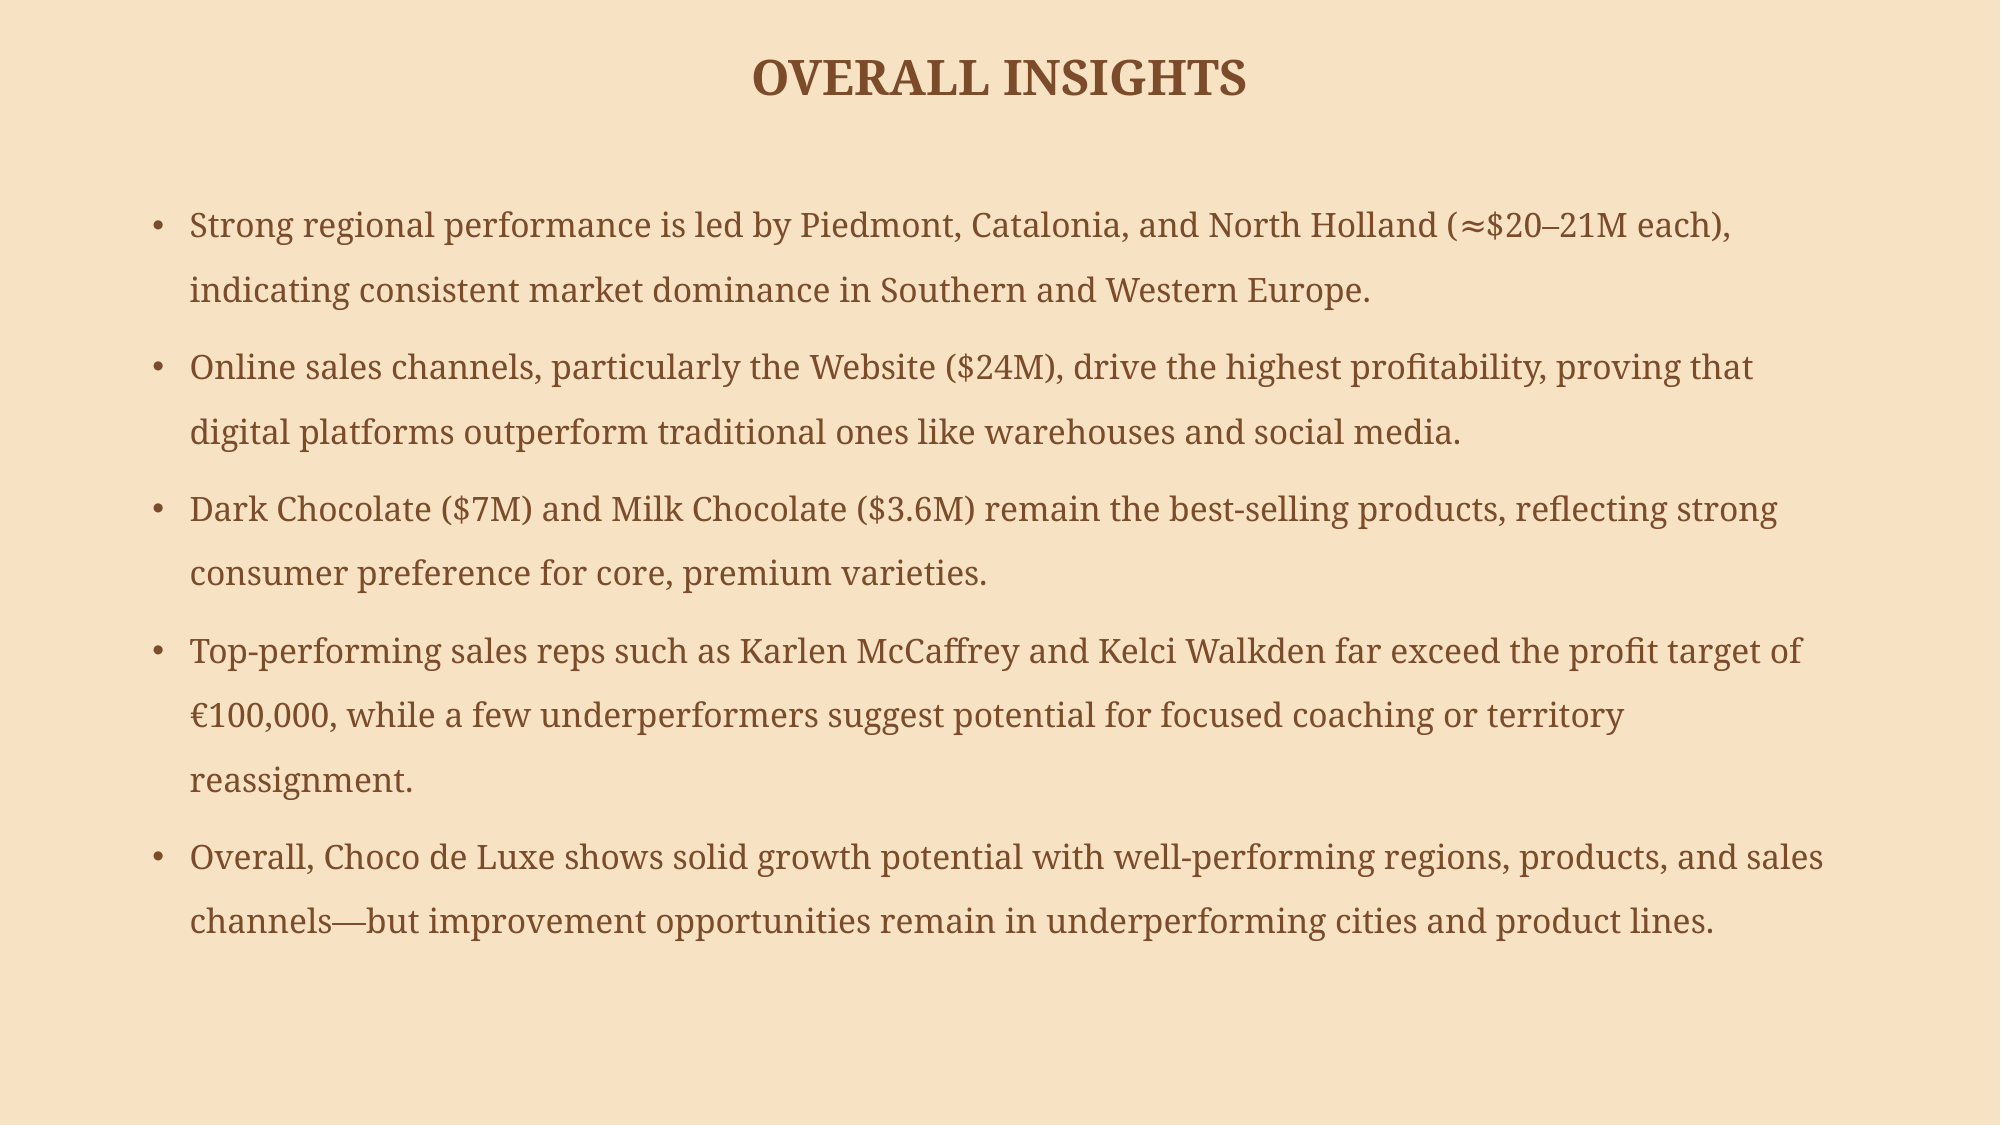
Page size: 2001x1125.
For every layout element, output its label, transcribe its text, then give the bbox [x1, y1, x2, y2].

list Strong regional performance is led by Piedmont, Catalonia, and North Holland (≈$20–21M each), indicating consistent market dominance in Southern and Western Europe. Online sales channels, particularly the Website ($24M), drive the highest profitability, proving that digital platforms outperform traditional ones like warehouses and social media. Dark Chocolate ($7M) and Milk Chocolate ($3.6M) remain the best-selling products, reflecting strong consumer preference for core, premium varieties. Top-performing sales reps such as Karlen McCaffrey and Kelci Walkden far exceed the profit target of €100,000, while a few underperformers suggest potential for focused coaching or territory reassignment. Overall, Choco de Luxe shows solid growth potential with well-performing regions, products, and sales channels—but improvement opportunities remain in underperforming cities and product lines. [137, 172, 1863, 953]
title OVERALL INSIGHTS [137, 45, 1863, 172]
